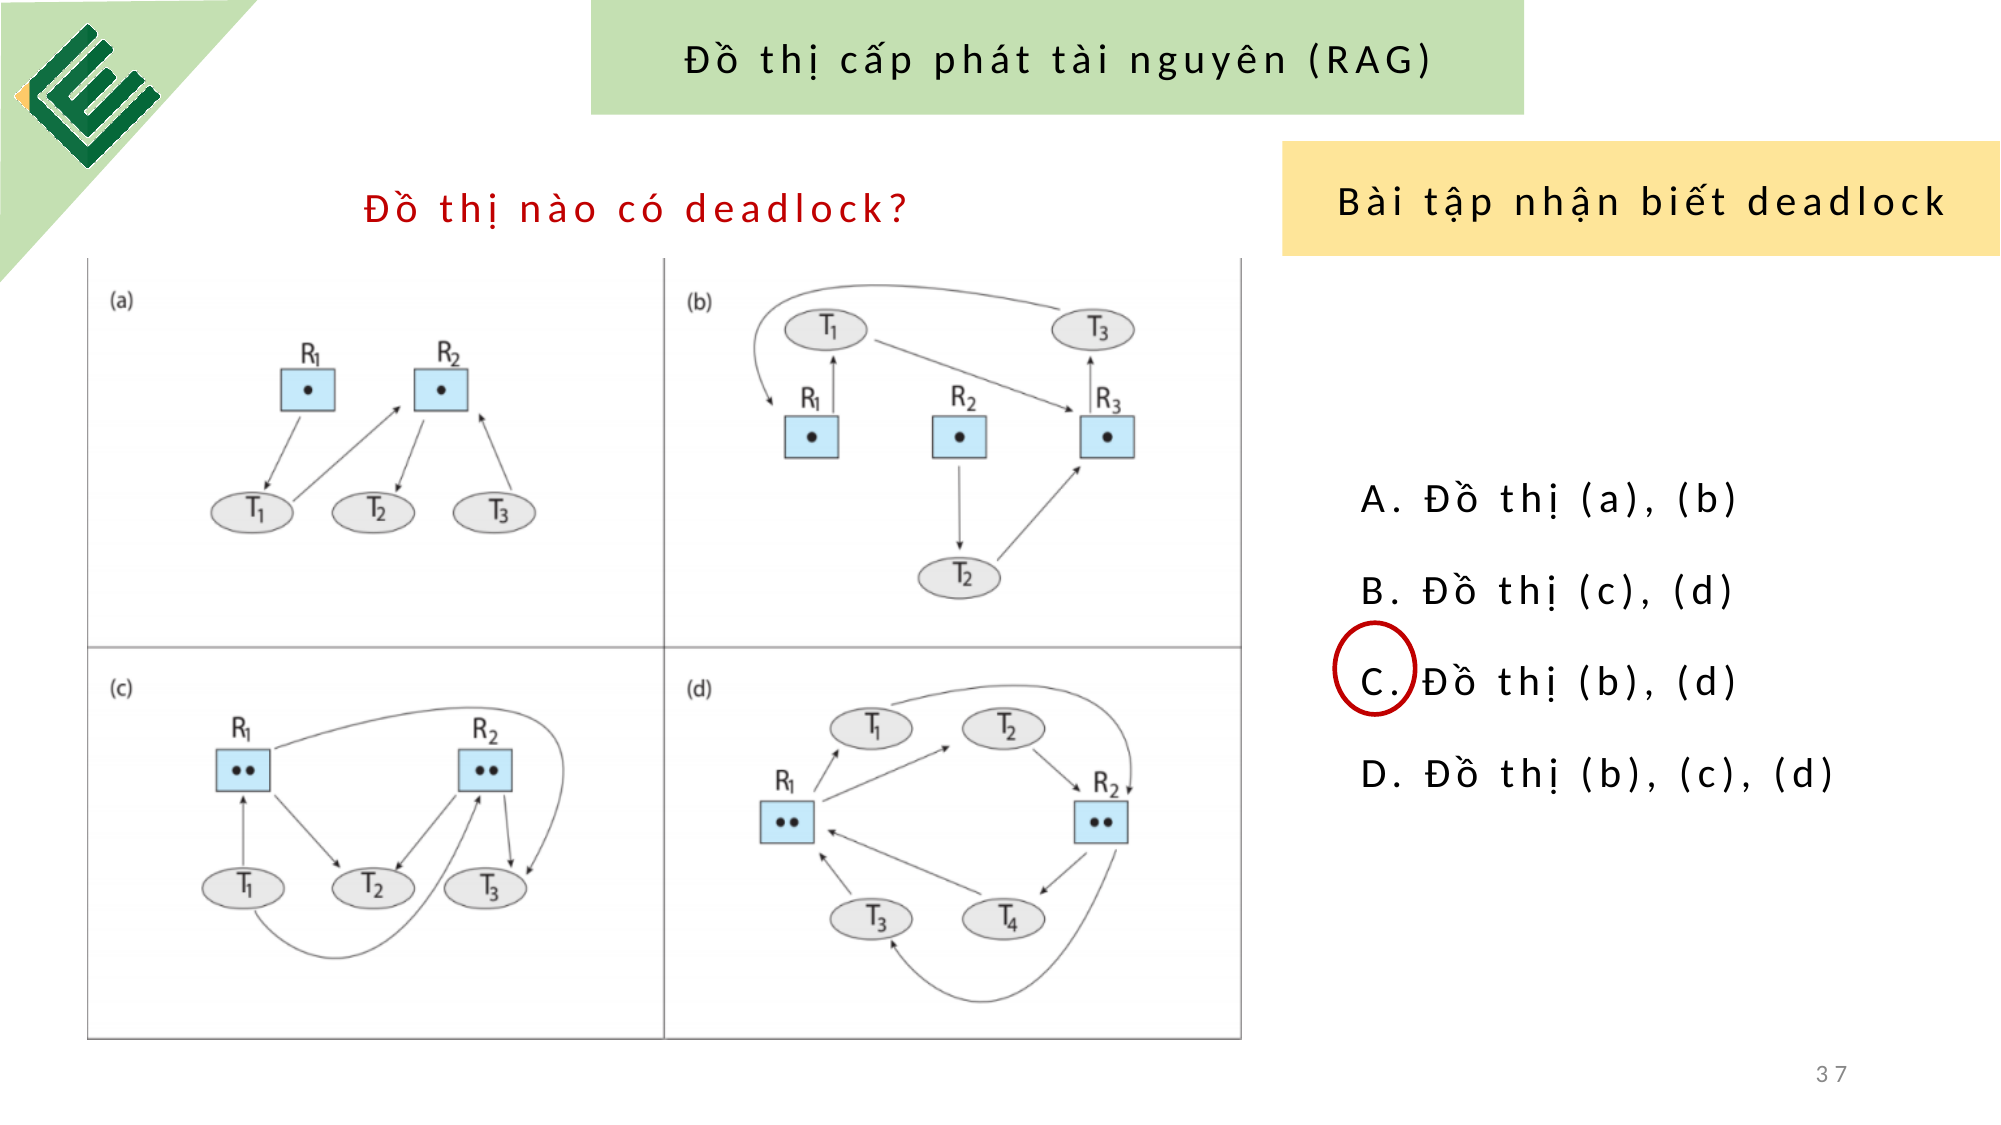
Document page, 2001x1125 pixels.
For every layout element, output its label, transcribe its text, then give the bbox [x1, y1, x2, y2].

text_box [0, 0, 258, 283]
slide_number 37 [1412, 1042, 1863, 1103]
picture [87, 258, 1242, 1041]
text_box Đồ thị nào có deadlock? [348, 173, 934, 239]
text_box Bài tập nhận biết deadlock [1282, 141, 2000, 256]
text_box [1334, 622, 1416, 715]
text_box Đồ thị cấp phát tài nguyên (RAG) [591, 0, 1525, 115]
text_box A. Đồ thị (a), (b) B. Đồ thị (c), (d) C. Đồ thị (b), (d) D. Đồ thị (b), (c), (d) [1345, 438, 1937, 804]
